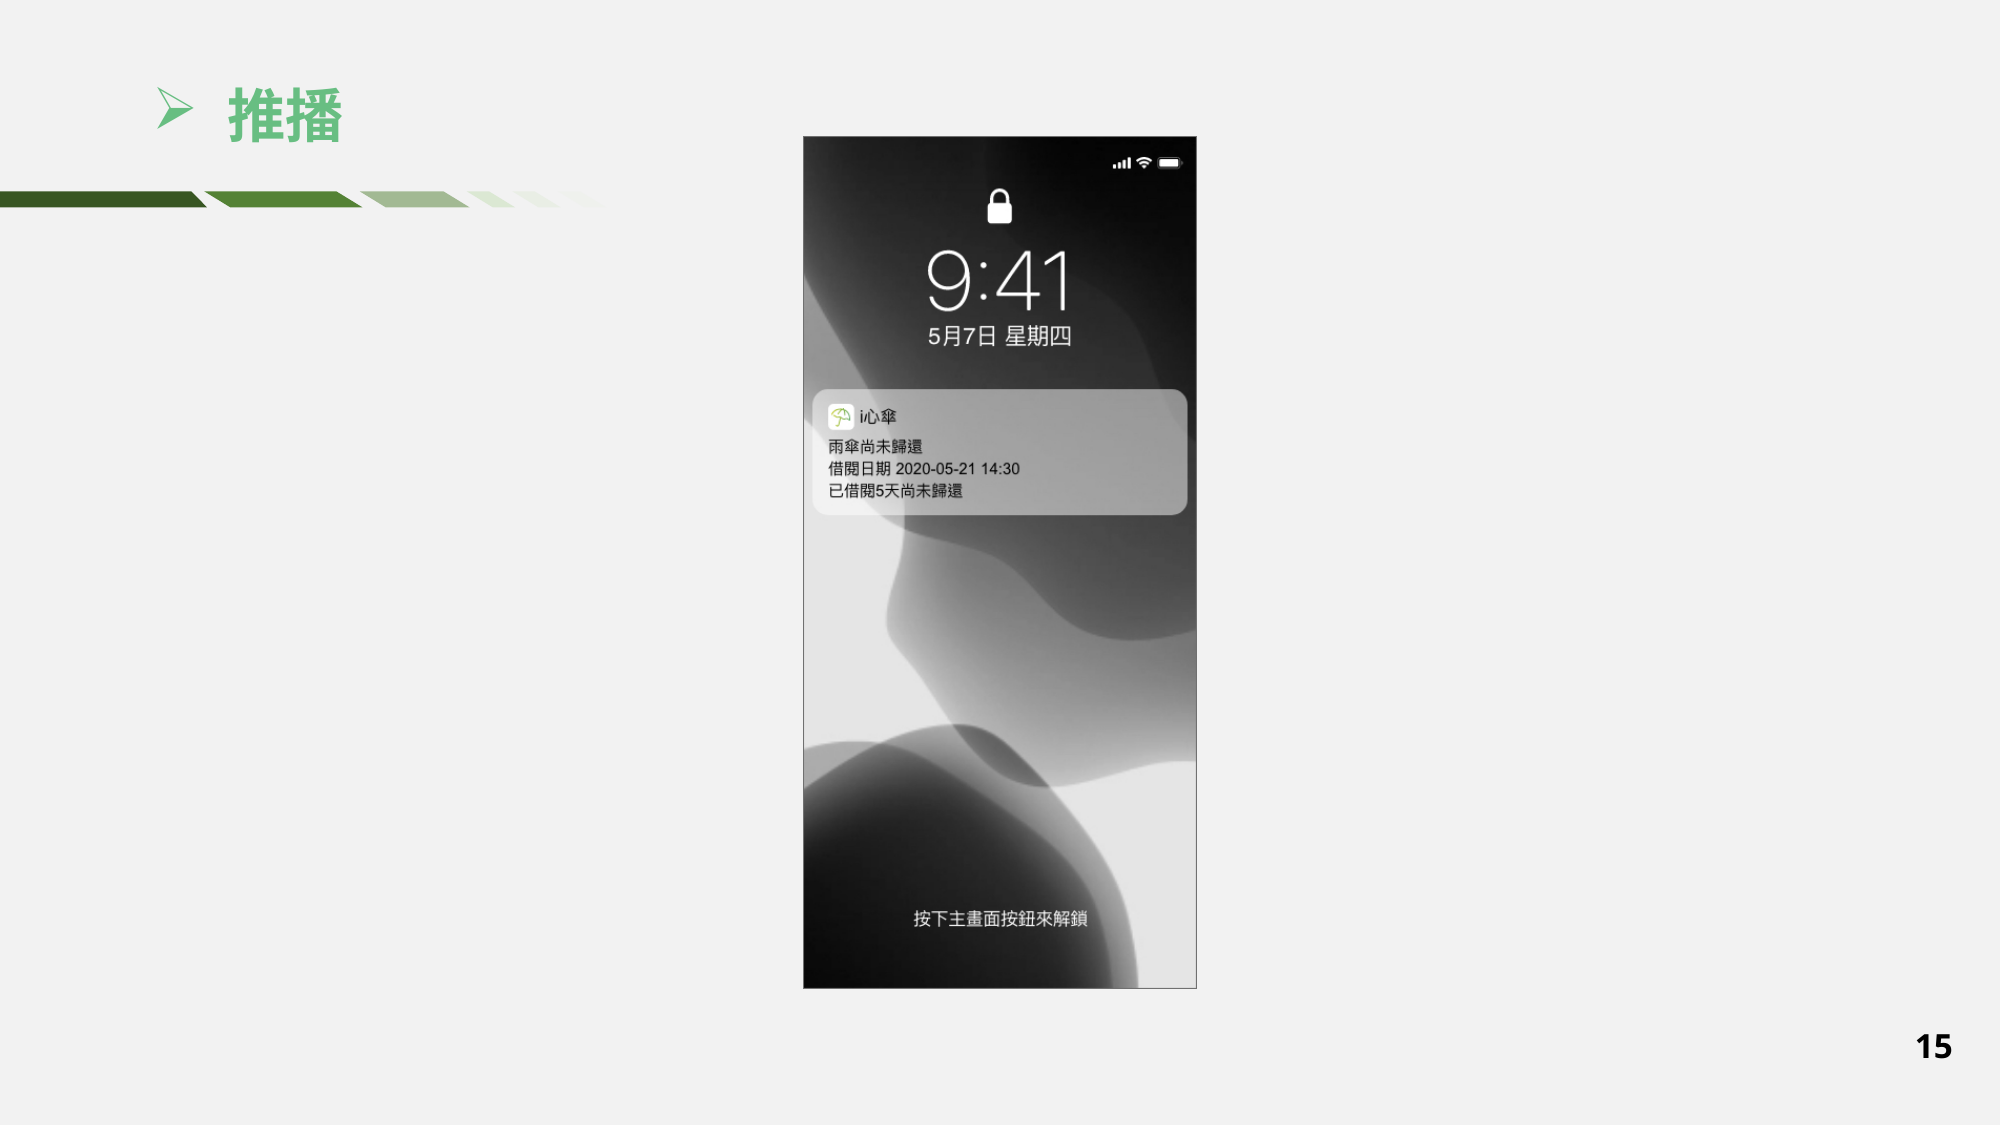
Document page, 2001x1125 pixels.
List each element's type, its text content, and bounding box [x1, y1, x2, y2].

title 推播 [137, 59, 1863, 178]
picture [803, 136, 1197, 989]
list 15 [1889, 1003, 1979, 1093]
